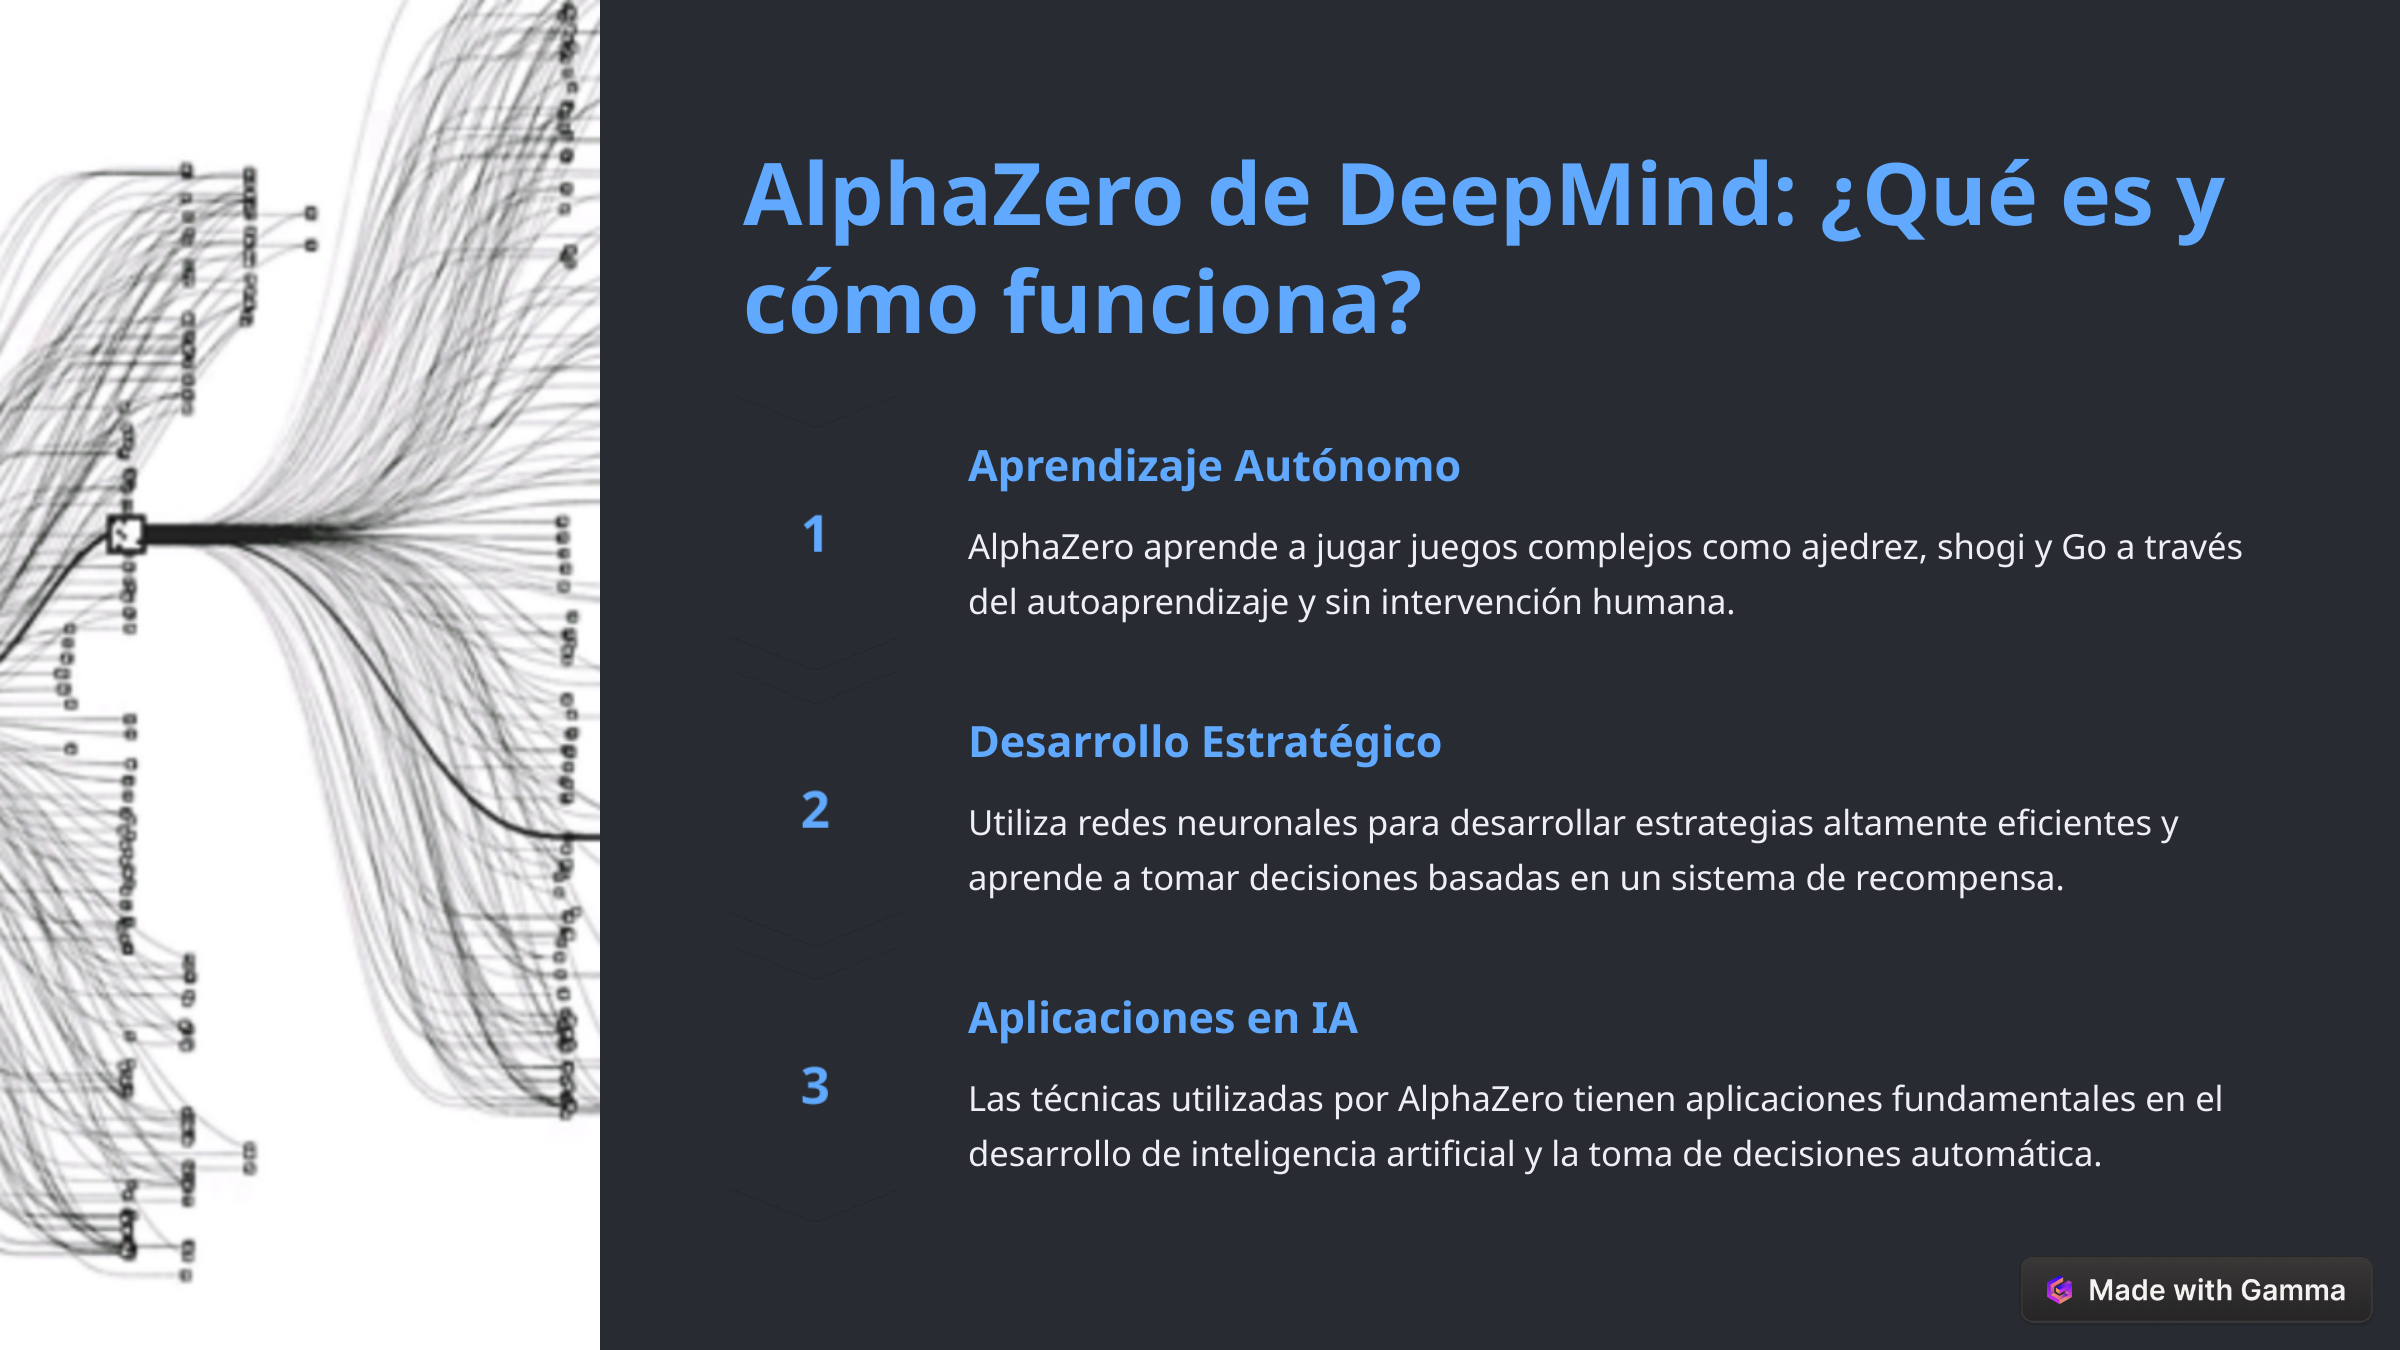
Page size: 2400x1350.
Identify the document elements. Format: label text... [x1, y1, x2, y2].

text_box [600, 0, 2400, 1350]
text_box Desarrollo Estratégico [953, 705, 1385, 759]
text_box Utiliza redes neuronales para desarrollar estrategias altamente eficientes y aprende a tomar decisiones basadas en un sistema de recompensa. [953, 779, 2271, 890]
picture [729, 394, 902, 1223]
text_box AlphaZero aprende a jugar juegos complejos como ajedrez, shogi y Go a través del autoaprendizaje y sin intervención humana. [953, 503, 2271, 615]
picture [0, 0, 600, 1350]
text_box AlphaZero de DeepMind: ¿Qué es y cómo funciona? [729, 127, 2271, 344]
text_box Aplicaciones en IA [953, 980, 1385, 1035]
text_box Aprendizaje Autónomo [953, 429, 1390, 484]
text_box Las técnicas utilizadas por AlphaZero tienen aplicaciones fundamentales en el desarrollo de inteligencia artificial y la toma de decisiones automática. [953, 1055, 2271, 1166]
picture [2008, 1244, 2385, 1335]
